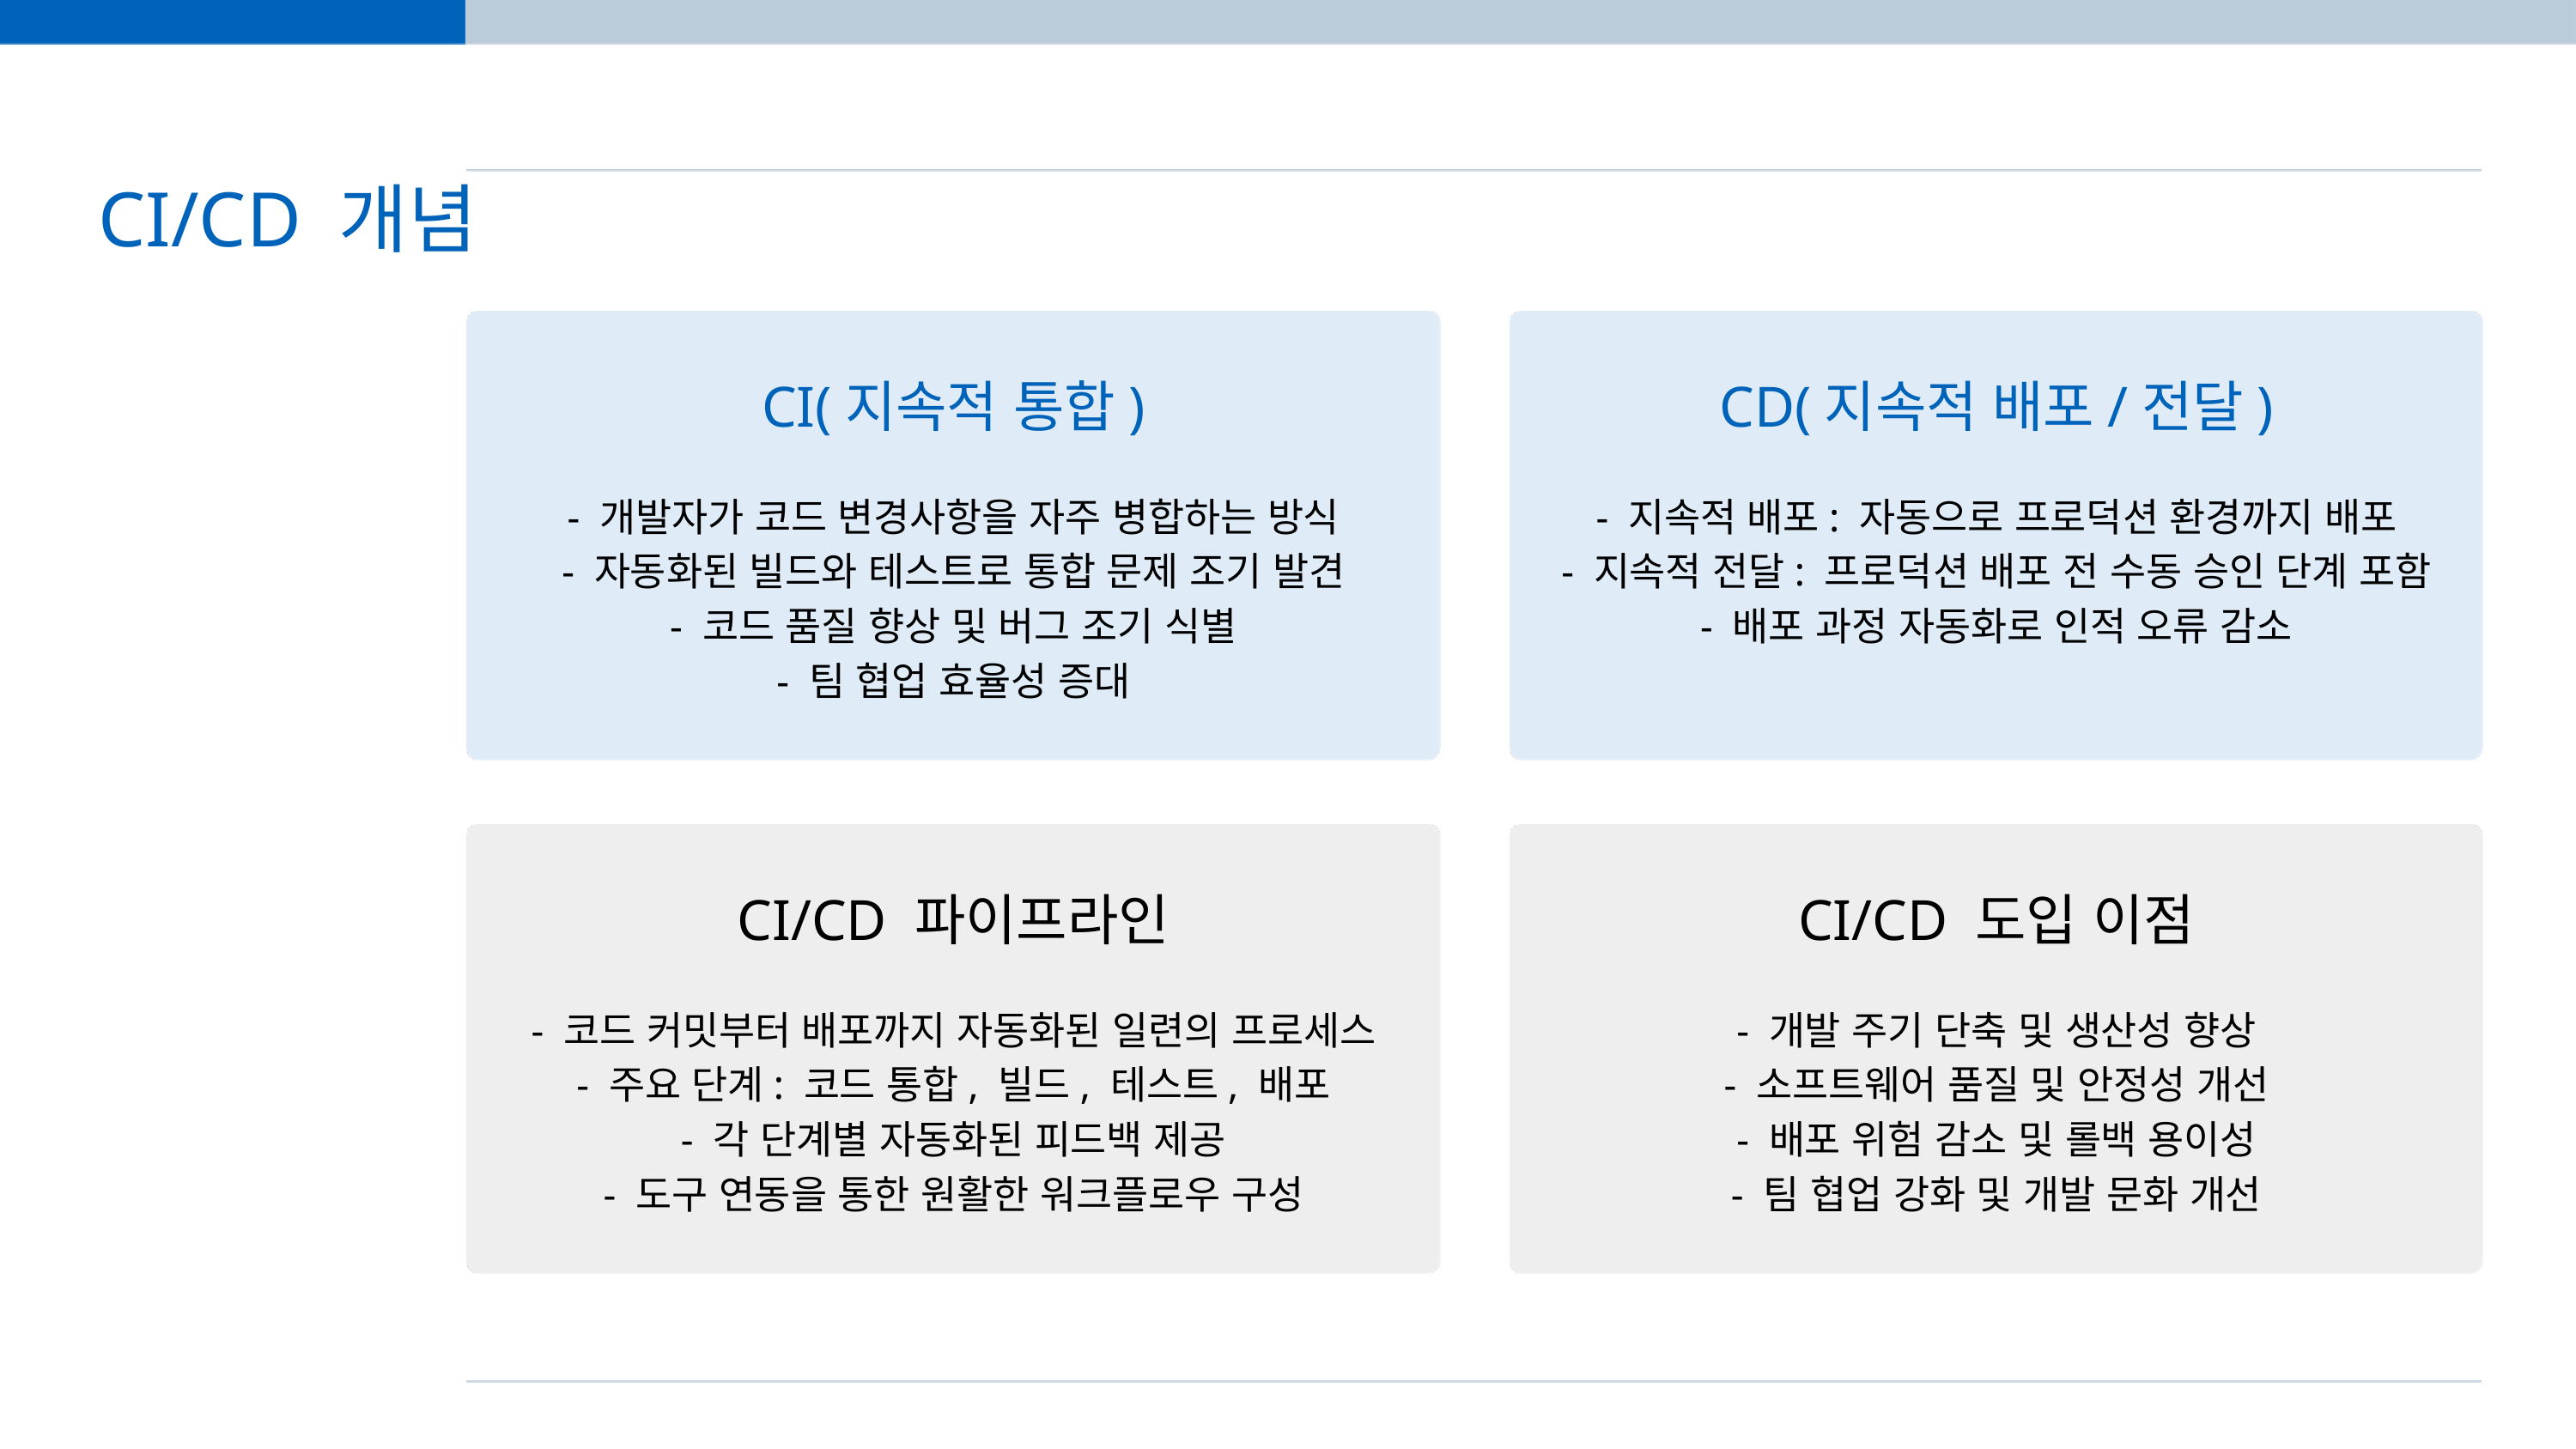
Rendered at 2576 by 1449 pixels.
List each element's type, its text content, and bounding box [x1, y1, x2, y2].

picture [466, 824, 1441, 1274]
picture [1510, 311, 2483, 761]
picture [1510, 824, 2483, 1274]
picture [466, 311, 1441, 761]
text_box CI/CD 개념 [98, 175, 483, 281]
picture [0, 0, 2576, 45]
picture [466, 169, 2482, 173]
